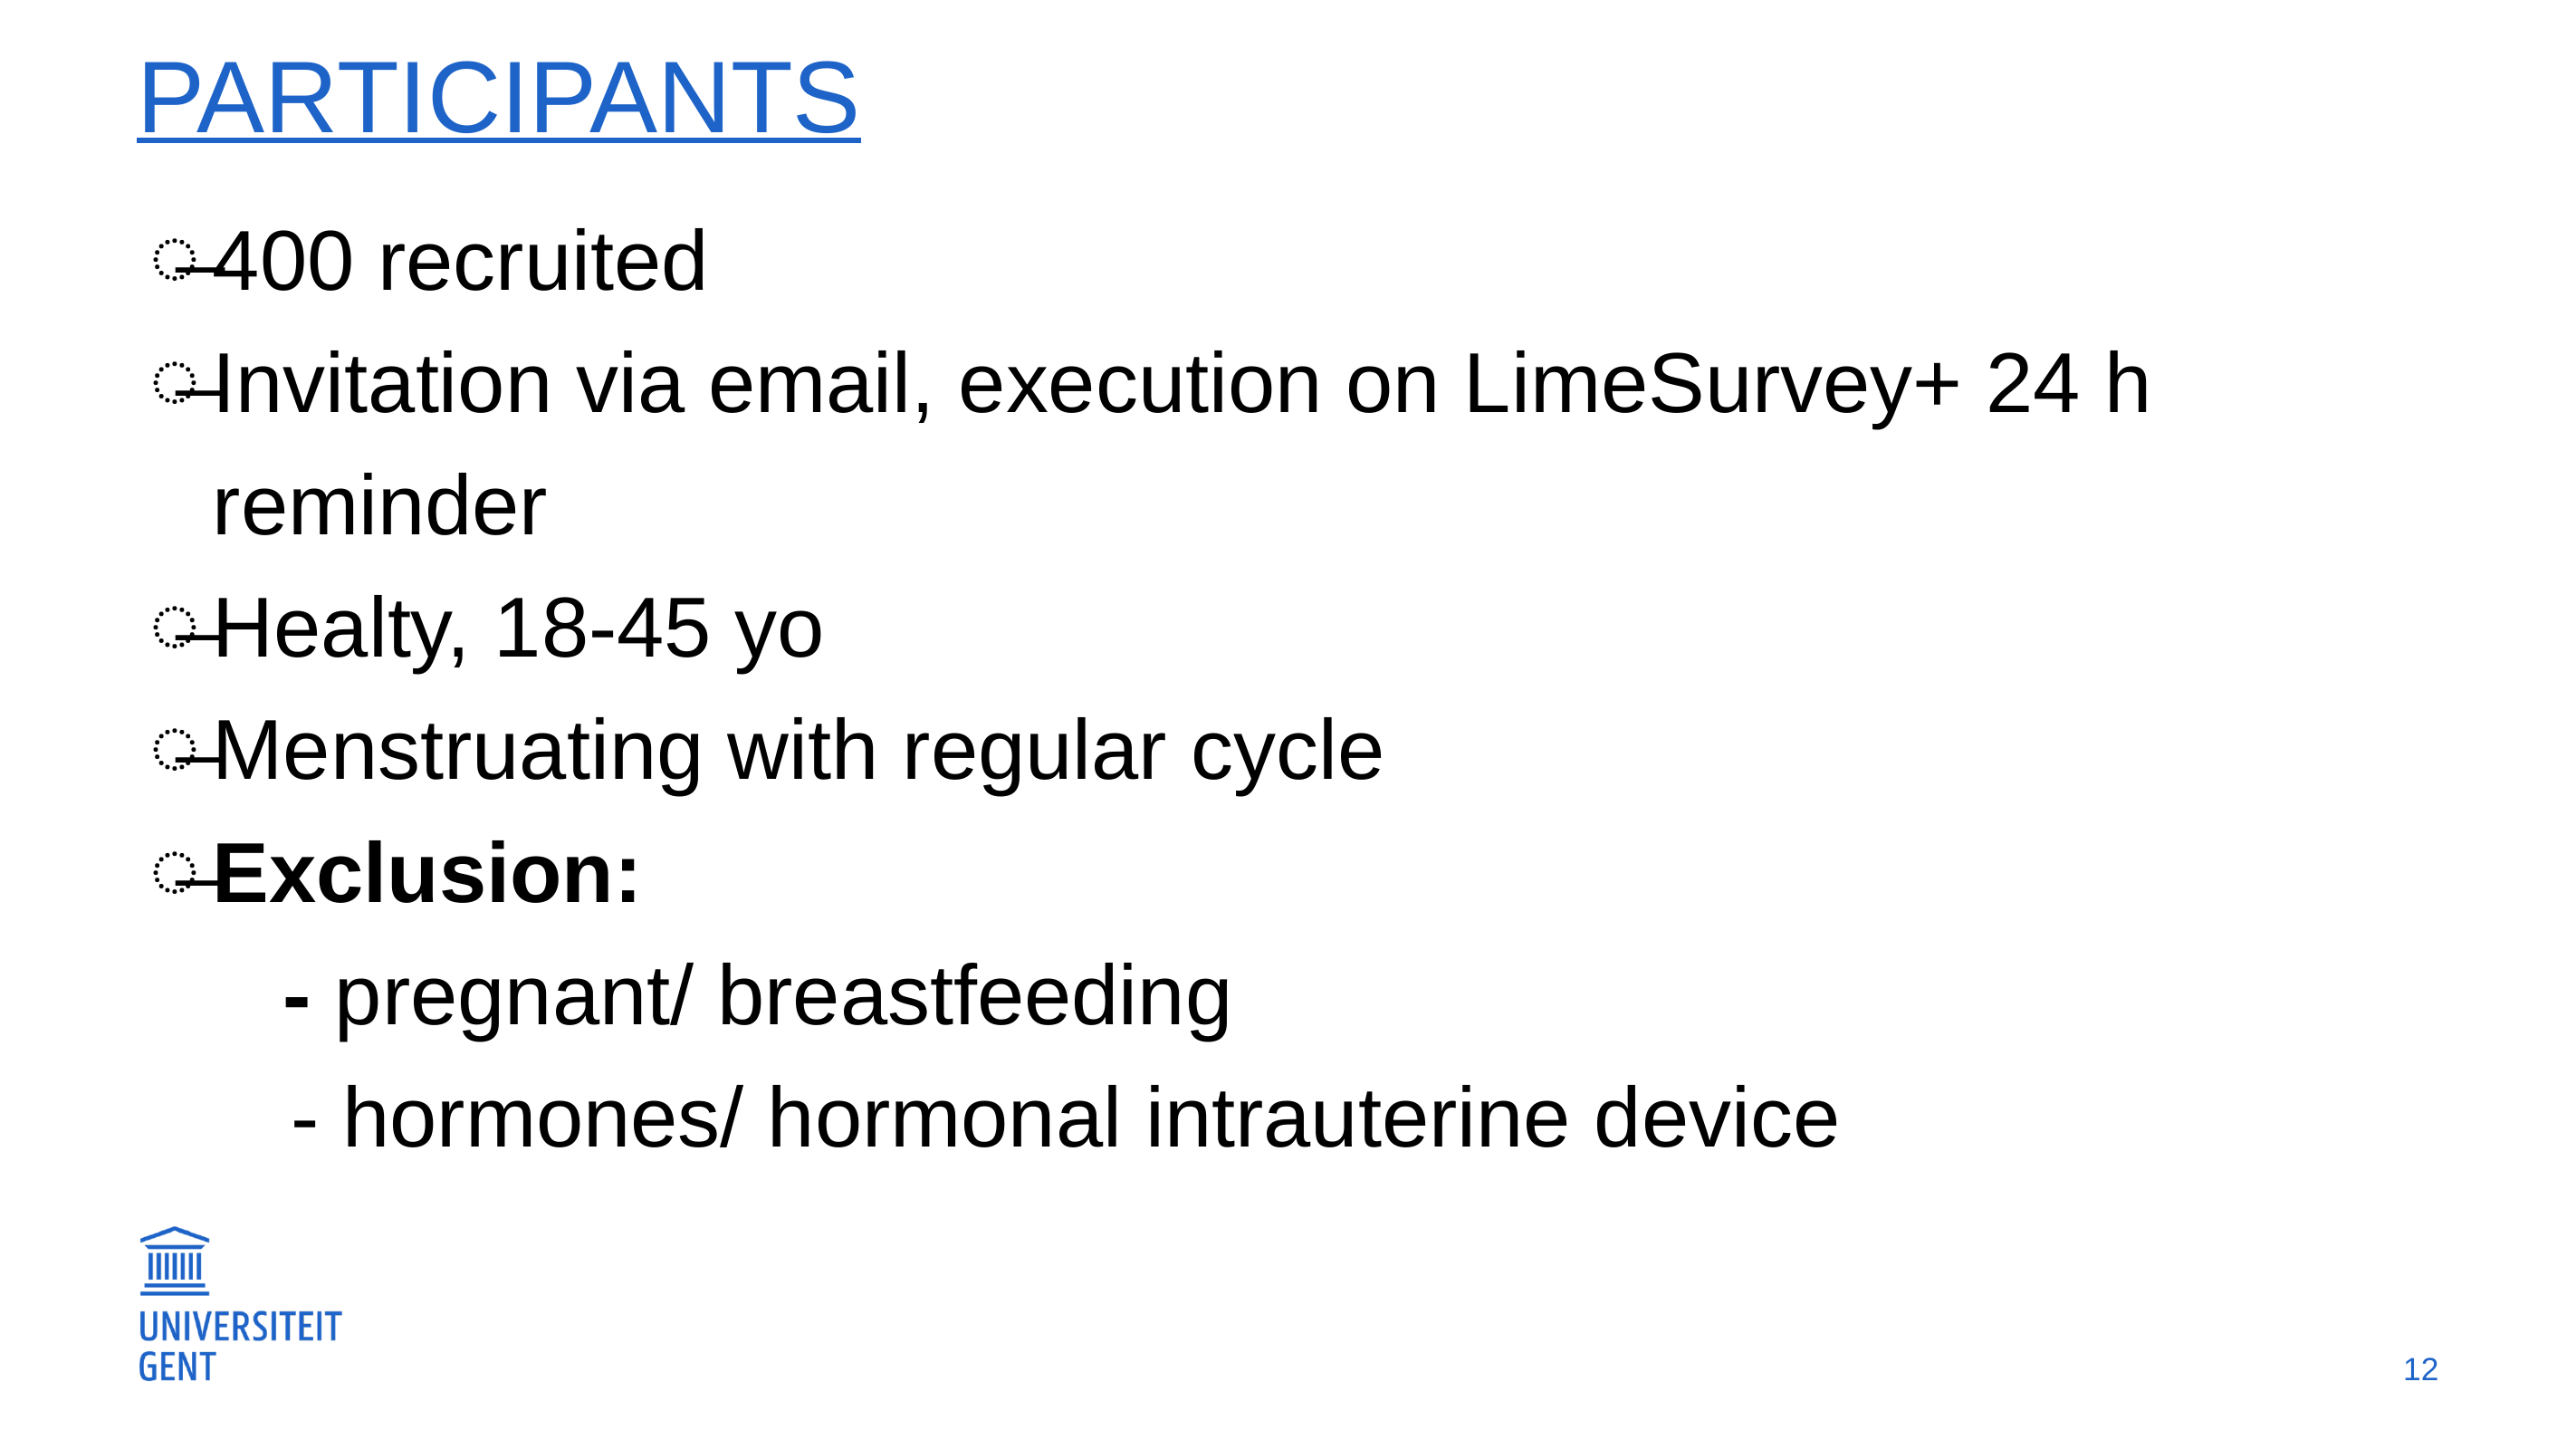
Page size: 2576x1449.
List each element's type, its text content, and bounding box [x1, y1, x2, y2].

list 400 recruited Invitation via email, execution on LimeSurvey+ 24 h reminder Healty, 18-45 yo Menstruating with regular cycle Exclusion: - pregnant/ breastfeeding - hormones/ hormonal intrauterine device [124, 177, 2456, 1173]
picture [72, 1174, 415, 1449]
title Participants [123, 37, 2456, 166]
slide_number 12 [2315, 1329, 2453, 1407]
